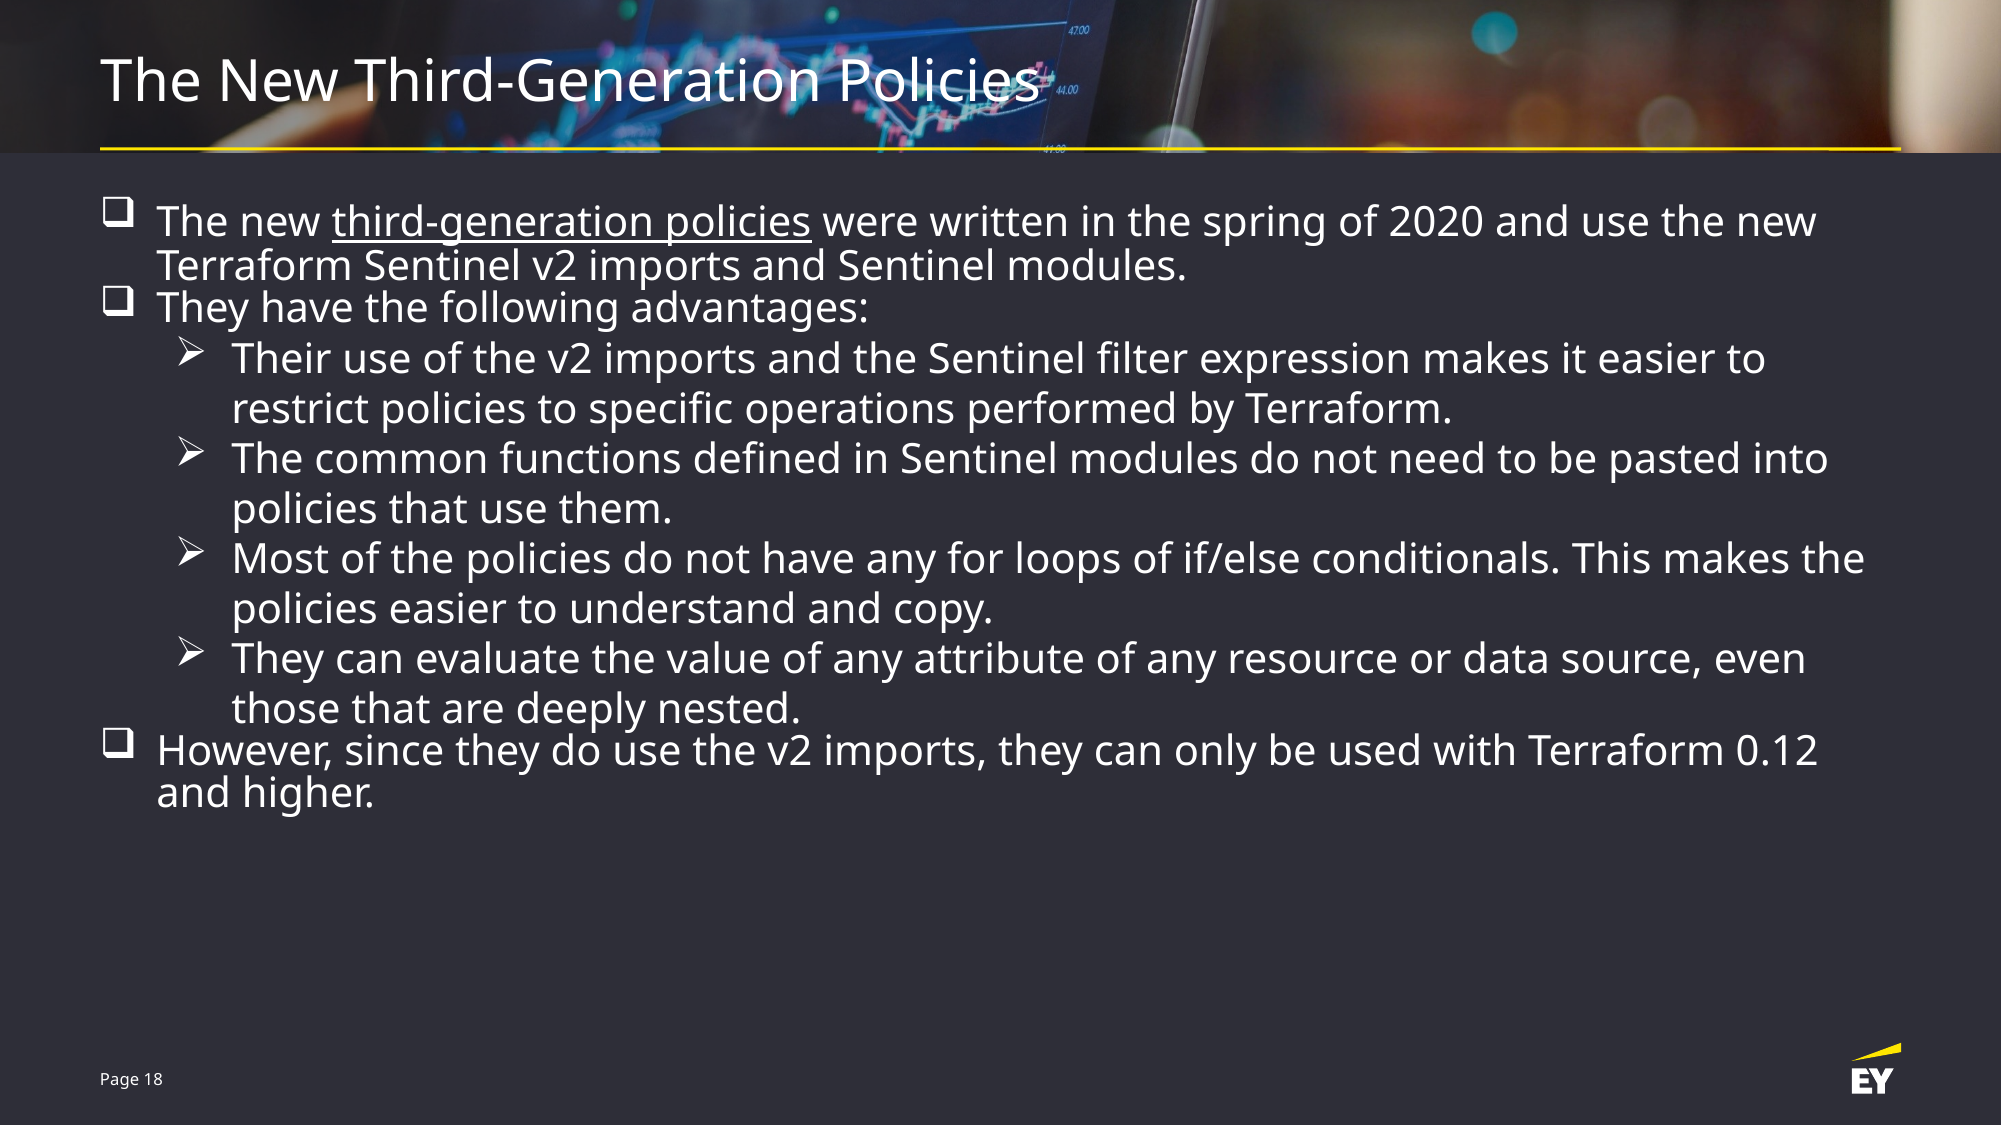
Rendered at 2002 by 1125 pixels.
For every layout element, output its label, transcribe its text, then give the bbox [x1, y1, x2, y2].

picture [841, 0, 2001, 153]
title The New Third-Generation Policies [100, 53, 1902, 151]
text_box The new third-generation policies were written in the spring of 2020 and use the new Terraform Sentinel v2 imports and Sentinel modules. They have the following advantages: Their use of the v2 imports and the Sentinel filter expression makes it easier to restrict policies to specific operations performed by Terraform. The common functions defined in Sentinel modules do not need to be pasted into policies that use them. Most of the policies do not have any for loops of if/else conditionals. This makes the policies easier to understand and copy. They can evaluate the value of any attribute of any resource or data source, even those that are deeply nested. However, since they do use the v2 imports, they can only be used with Terraform 0.12 and higher. [100, 198, 1902, 835]
